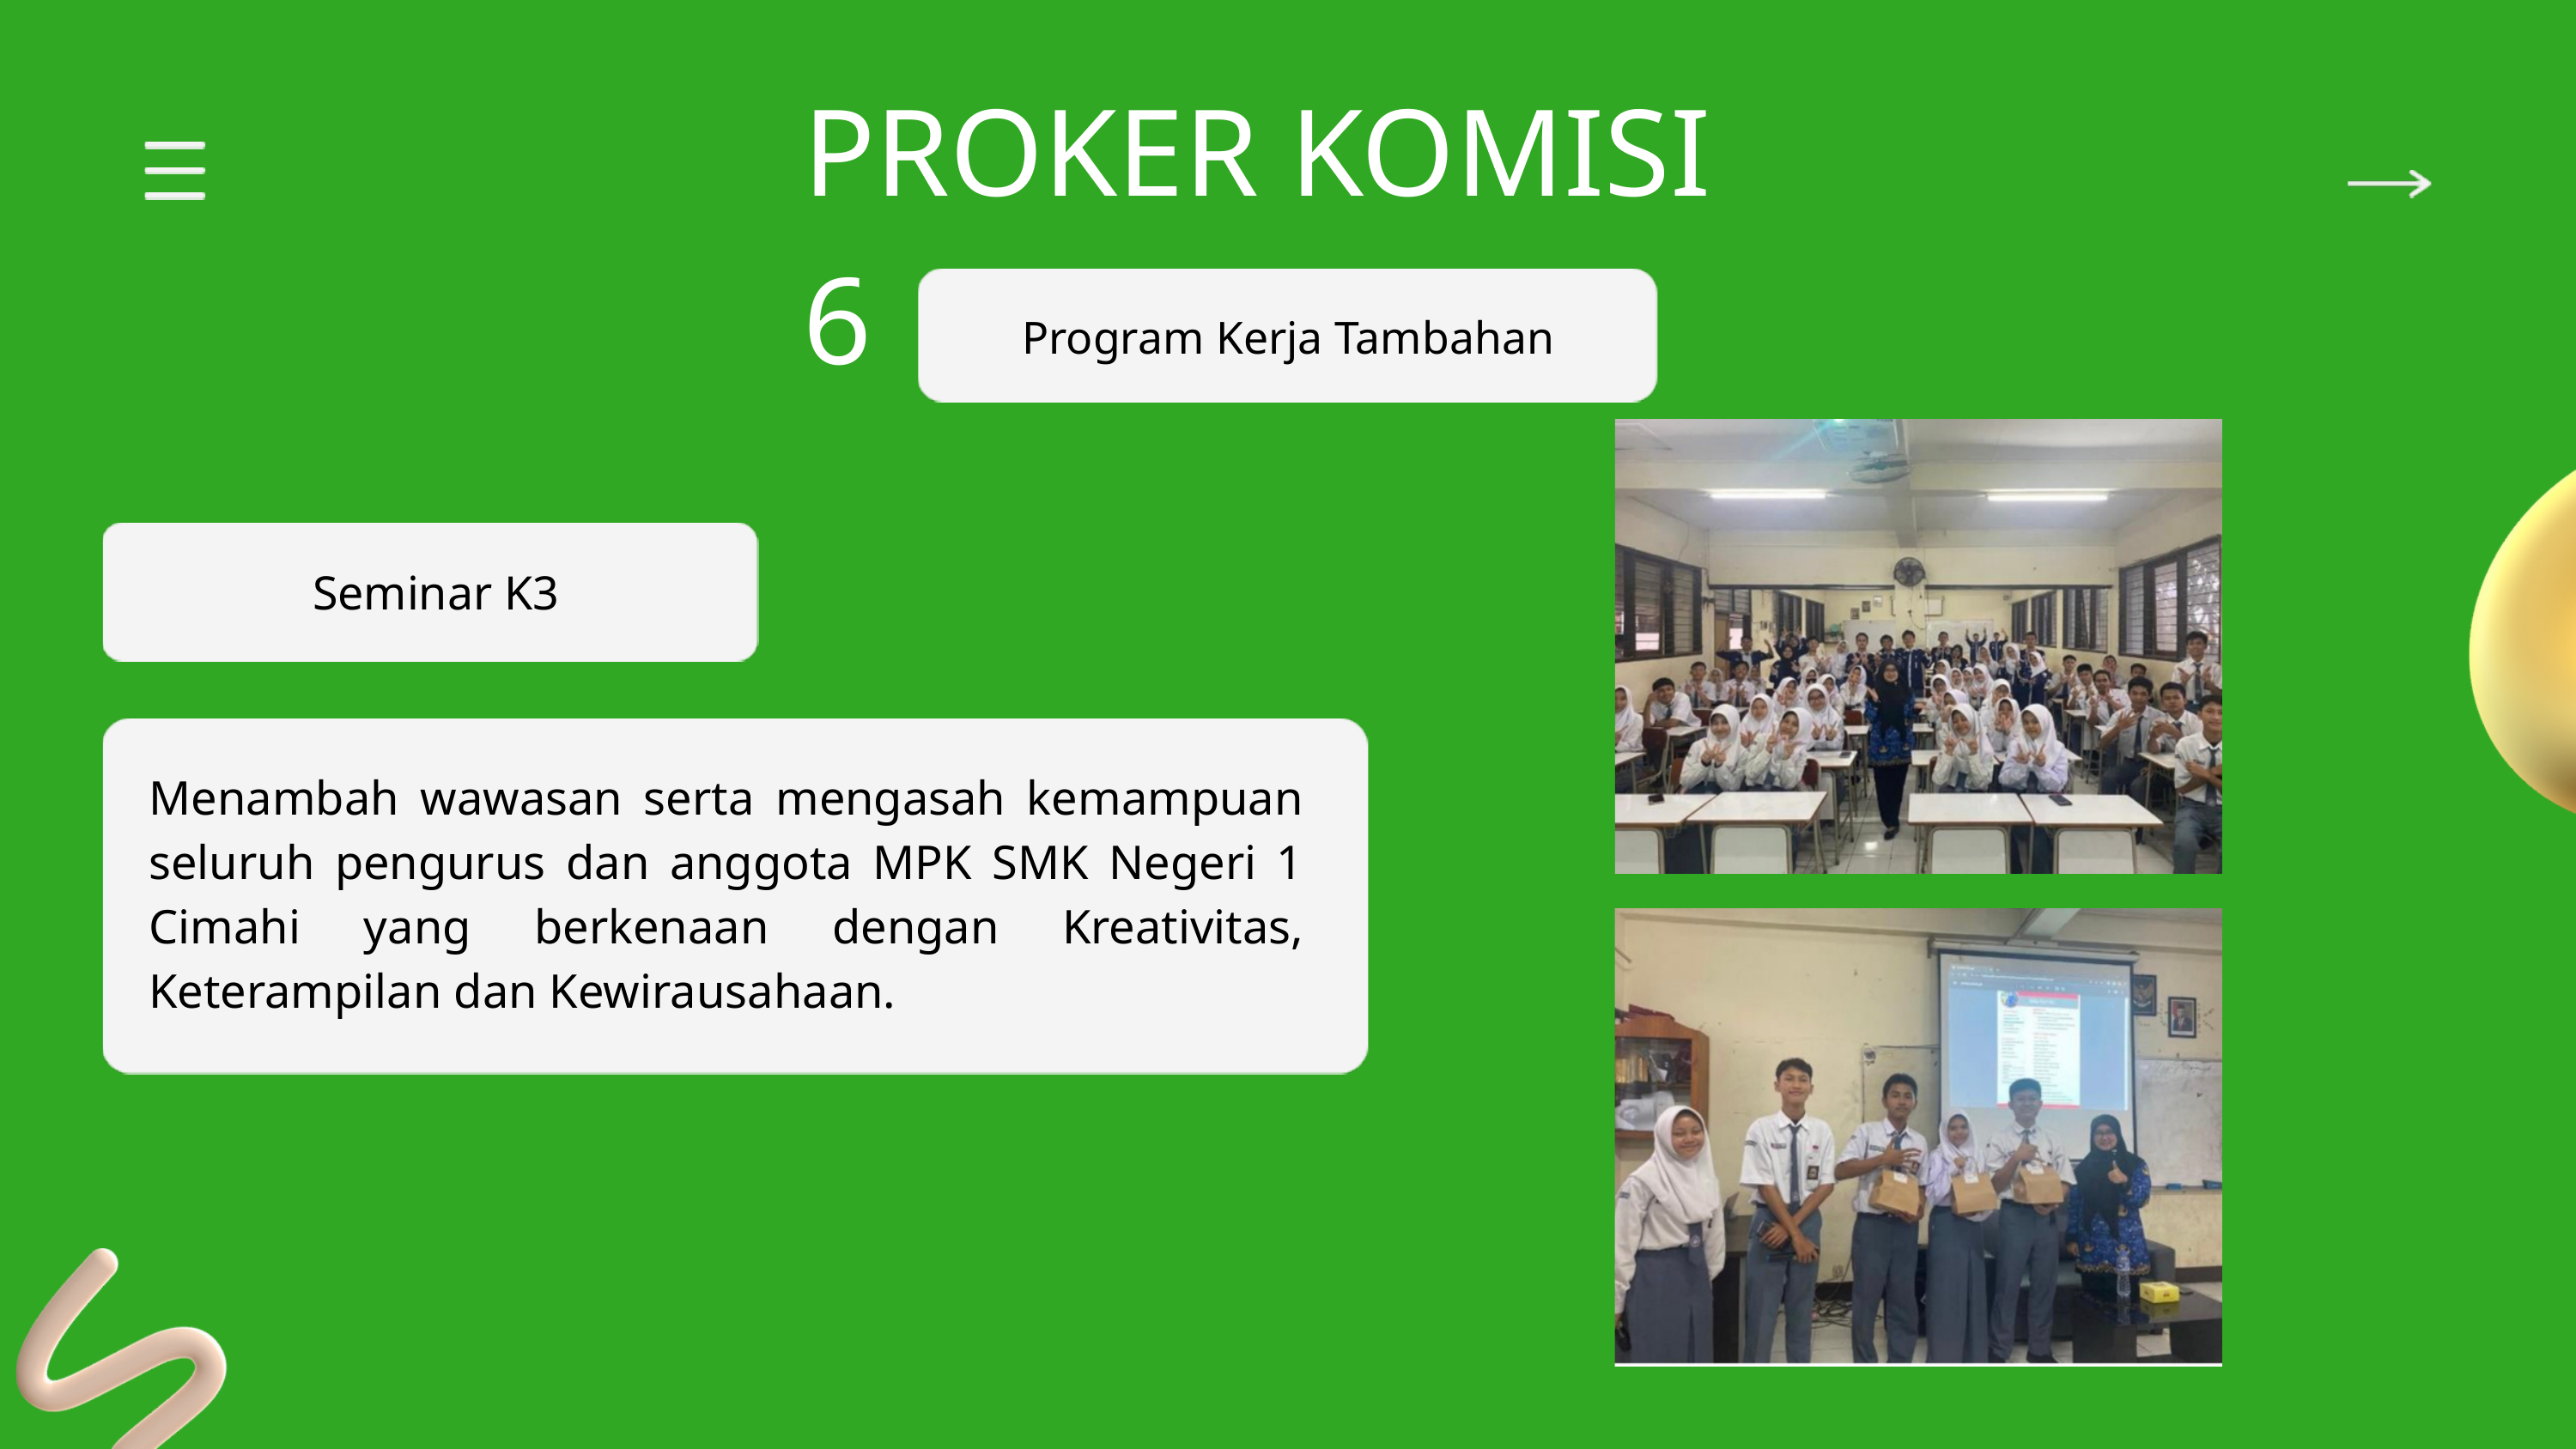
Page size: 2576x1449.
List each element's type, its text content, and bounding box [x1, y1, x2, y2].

text_box [15, 1248, 380, 1449]
text_box PROKER KOMISI 6 [803, 52, 1773, 389]
text_box [918, 389, 1658, 403]
text_box [2348, 170, 2432, 198]
text_box [1614, 908, 2222, 1367]
text_box [2469, 427, 2576, 829]
text_box [102, 718, 1369, 1076]
text_box [1614, 419, 2222, 874]
text_box [144, 192, 206, 200]
text_box [102, 523, 759, 662]
text_box Seminar K3 [313, 555, 574, 620]
text_box Program Kerja Tambahan [1022, 300, 1589, 363]
text_box Menambah wawasan serta mengasah kemampuan seluruh pengurus dan anggota MPK SMK Negeri 1 Cimahi yang berkenaan dengan Kreativitas, Keterampilan dan Kewirausahaan. [149, 760, 1305, 1018]
text_box [144, 167, 206, 175]
text_box [144, 142, 206, 149]
